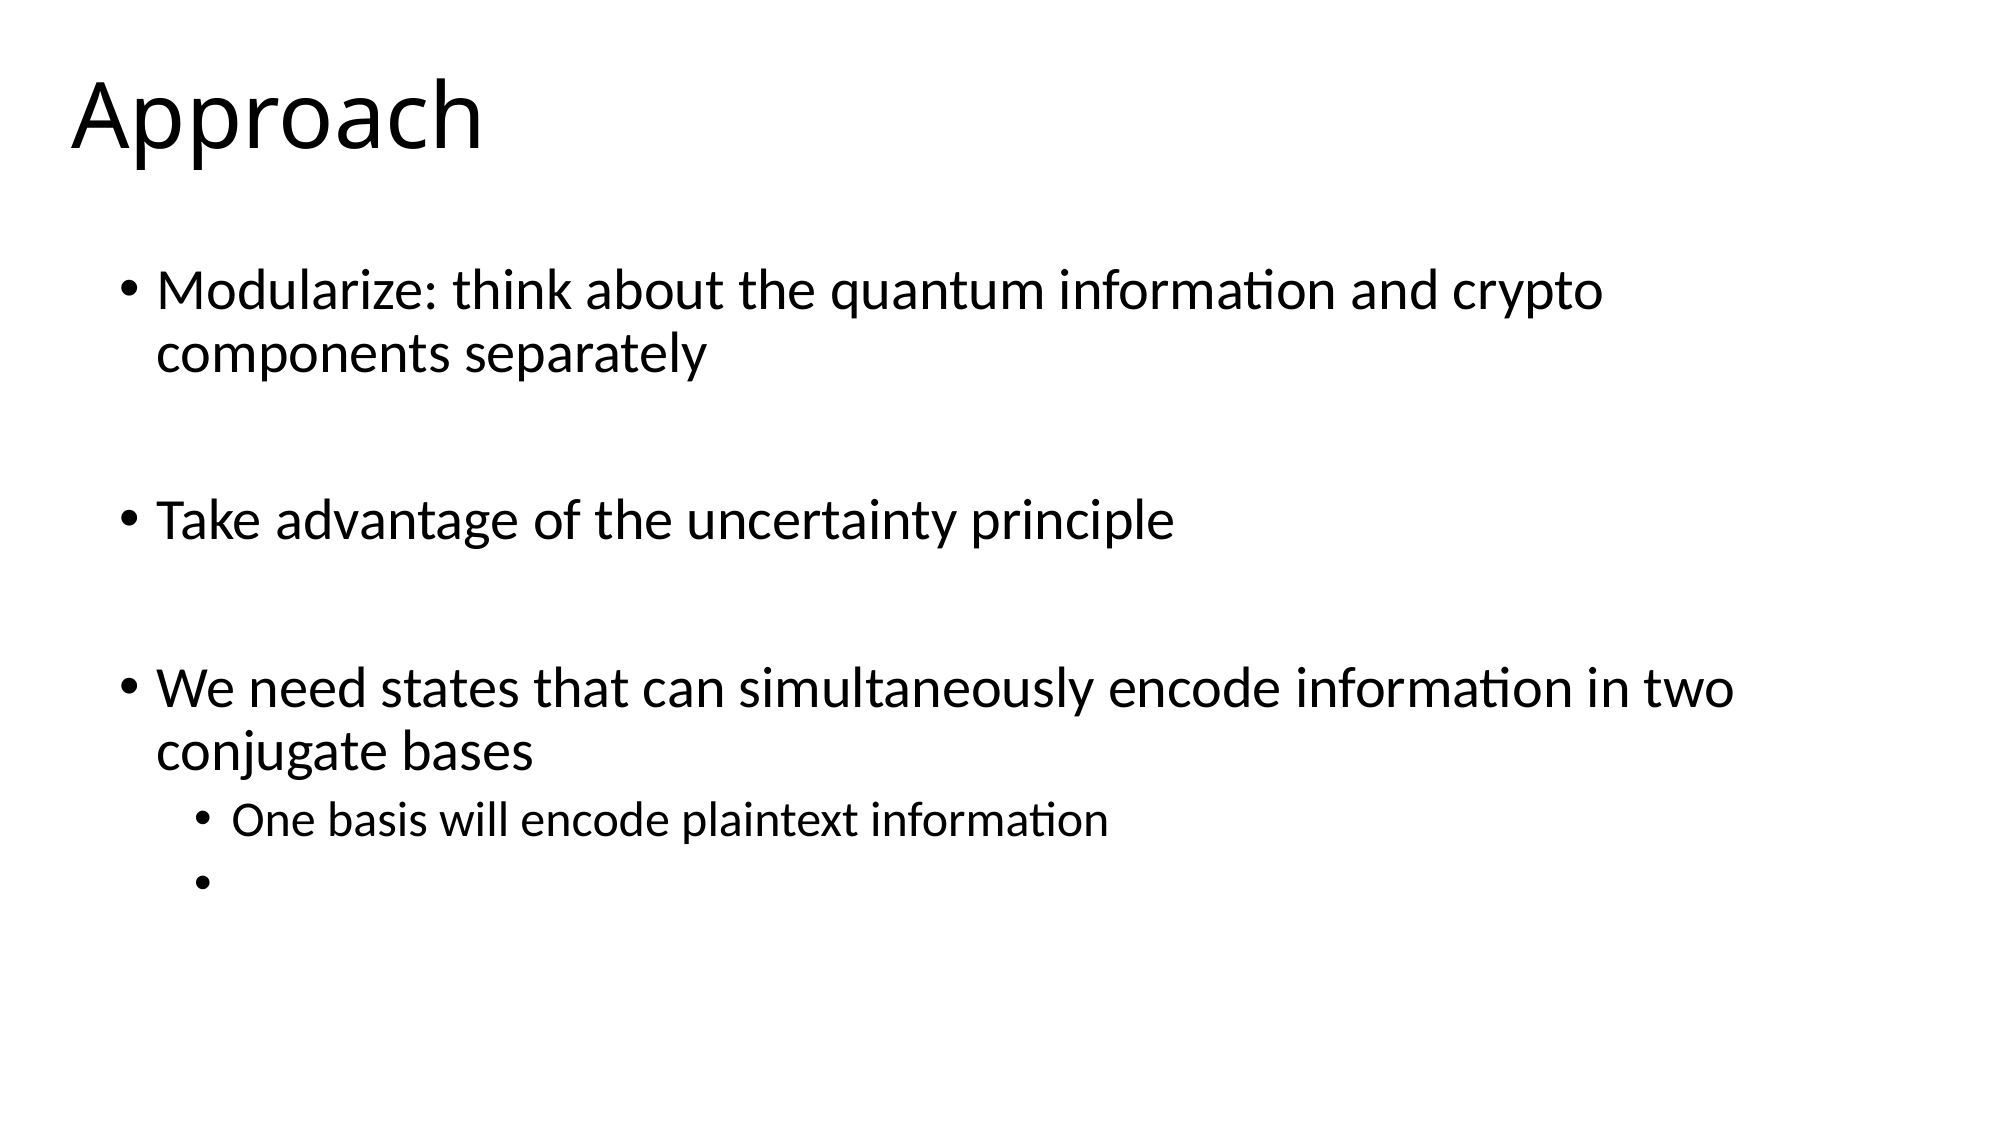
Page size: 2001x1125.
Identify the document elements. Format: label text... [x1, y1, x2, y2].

title Approach [56, 41, 601, 196]
list Modularize: think about the quantum information and crypto components separately Take advantage of the uncertainty principle We need states that can simultaneously encode information in two conjugate bases One basis will encode plaintext information The other will encode valid deletion certificates [104, 251, 1830, 966]
